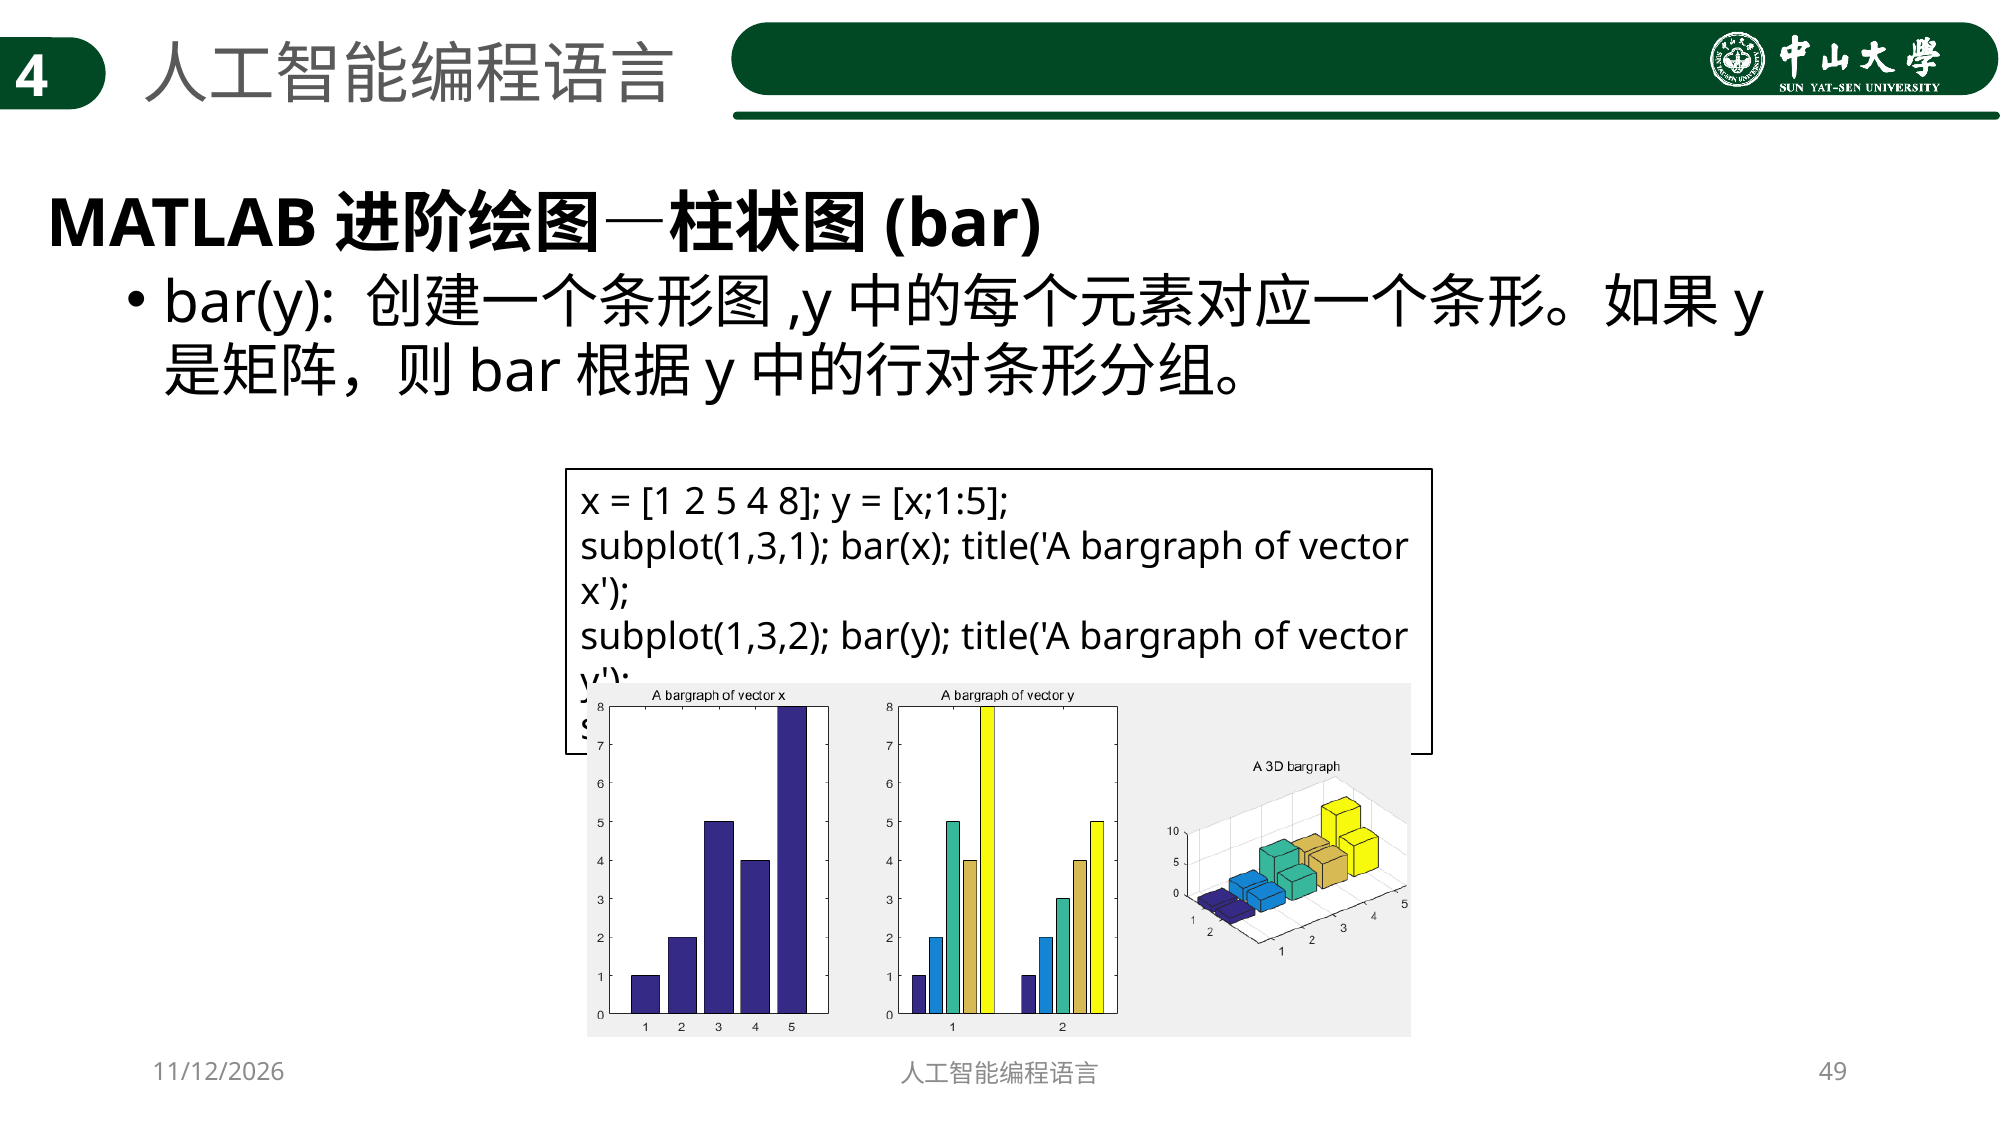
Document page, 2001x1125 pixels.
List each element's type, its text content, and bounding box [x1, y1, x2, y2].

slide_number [137, 1042, 588, 1103]
slide_number 49 [1412, 1042, 1863, 1103]
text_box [731, 22, 2000, 120]
footer 人工智能编程语言 [662, 1042, 1338, 1103]
picture [1695, 18, 1969, 115]
picture [587, 683, 1411, 1037]
list bar(y): 创建一个条形图,y中的每个元素对应一个条形。如果y是矩阵，则bar根据y中的行对条形分组。 [111, 256, 1820, 525]
text_box MATLAB进阶绘图—柱状图(bar) [31, 132, 1940, 268]
text_box 4 [0, 36, 107, 111]
text_box 人工智能编程语言 [127, 23, 692, 119]
text_box x = [1 2 5 4 8]; y = [x;1:5]; subplot(1,3,1); bar(x); title('A bargraph of vector x'); subplot(1,3,2); bar(y); title('A bargraph of vector y'); subplot(1,3,3); bar3(y); title('A 3D bargraph‘); [565, 469, 1433, 755]
